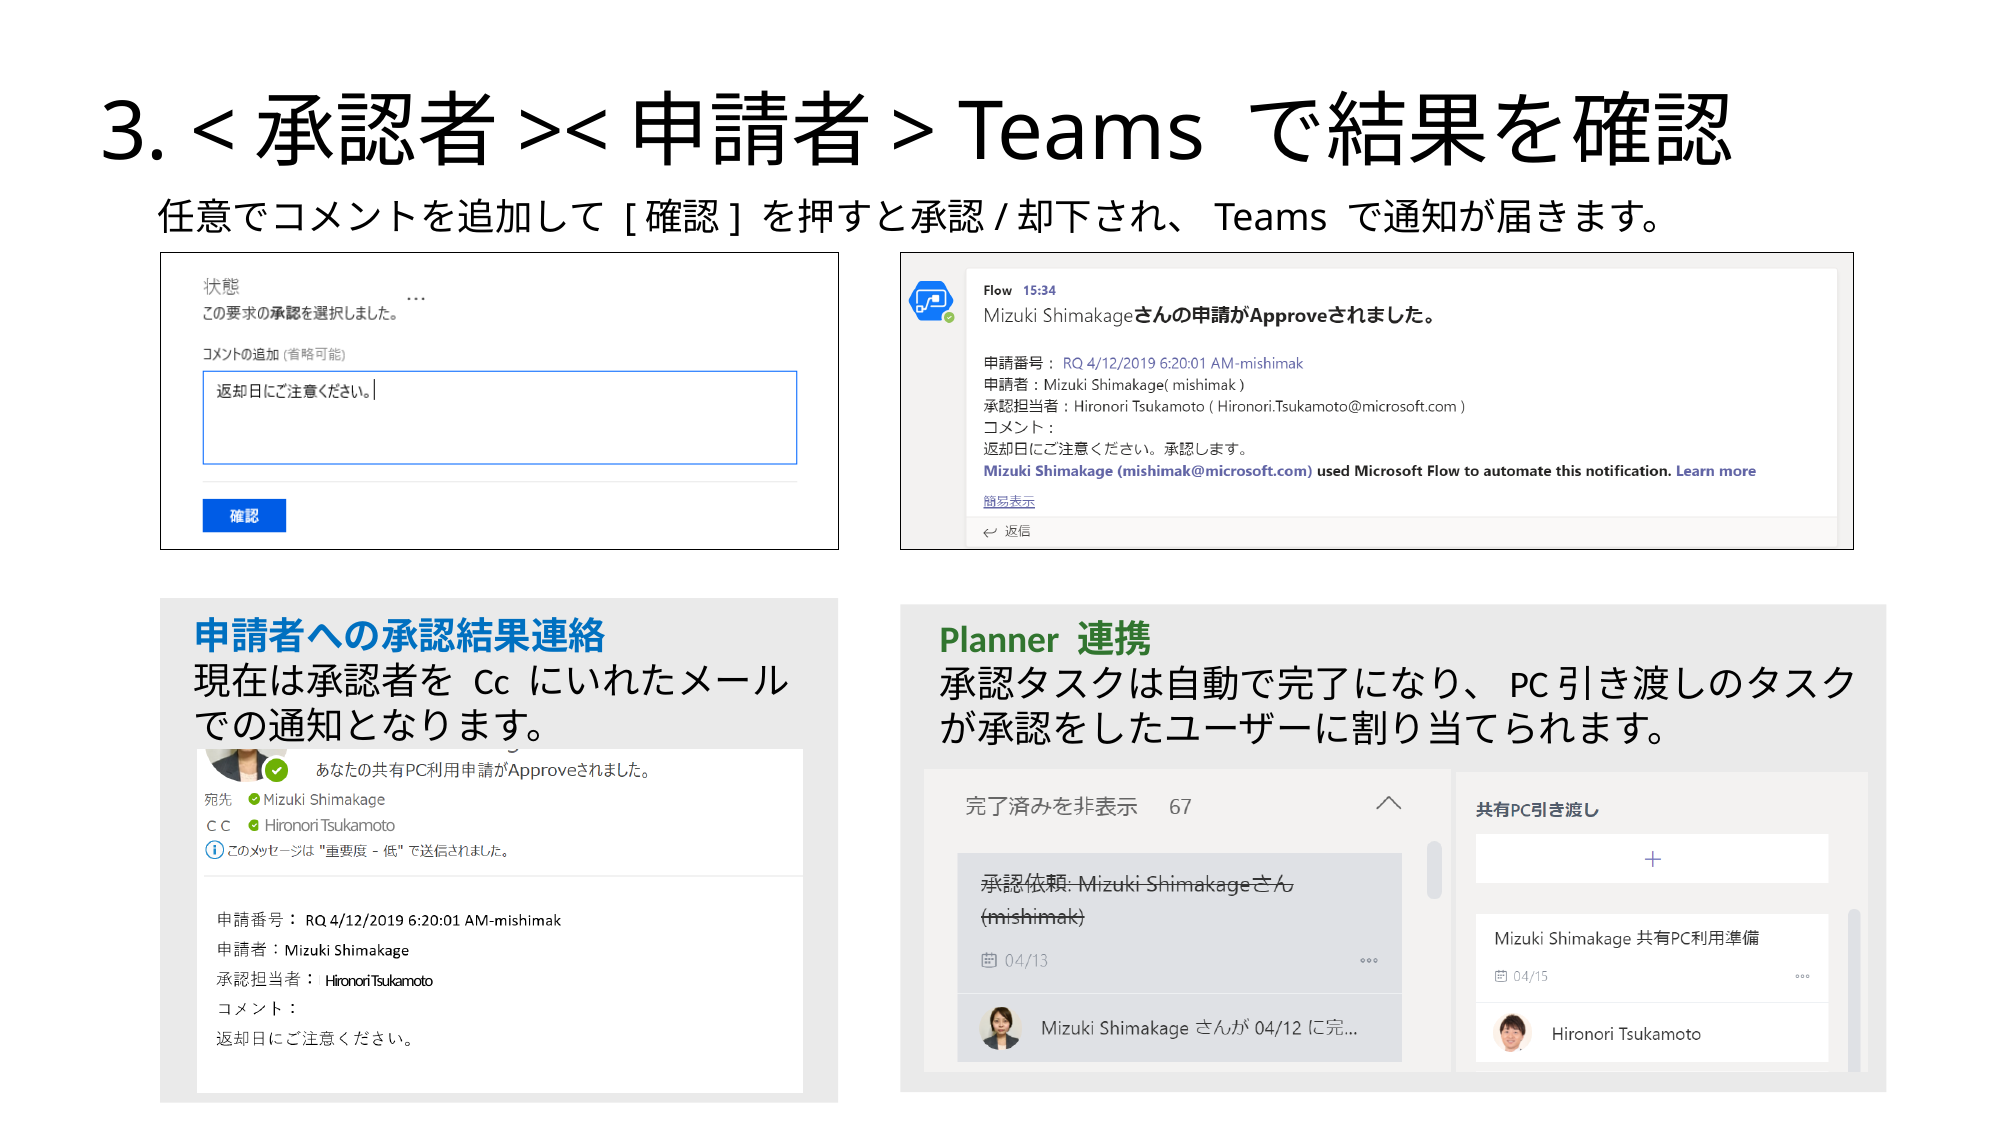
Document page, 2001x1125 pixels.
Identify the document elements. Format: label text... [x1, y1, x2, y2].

text_box 任意でコメントを追加して [確認] を押すと承認/却下され、Teams で通知が届きます。 [142, 185, 1810, 246]
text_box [900, 603, 1887, 1093]
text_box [196, 749, 804, 1093]
text_box [159, 597, 839, 1103]
text_box 3. <承認者><申請者> Teams で結果を確認 [85, 62, 1915, 185]
picture [900, 252, 1854, 550]
picture [159, 252, 839, 550]
text_box 申請者への承認結果連絡 現在は承認者を Cc にいれたメール での通知となります。 [179, 604, 839, 799]
